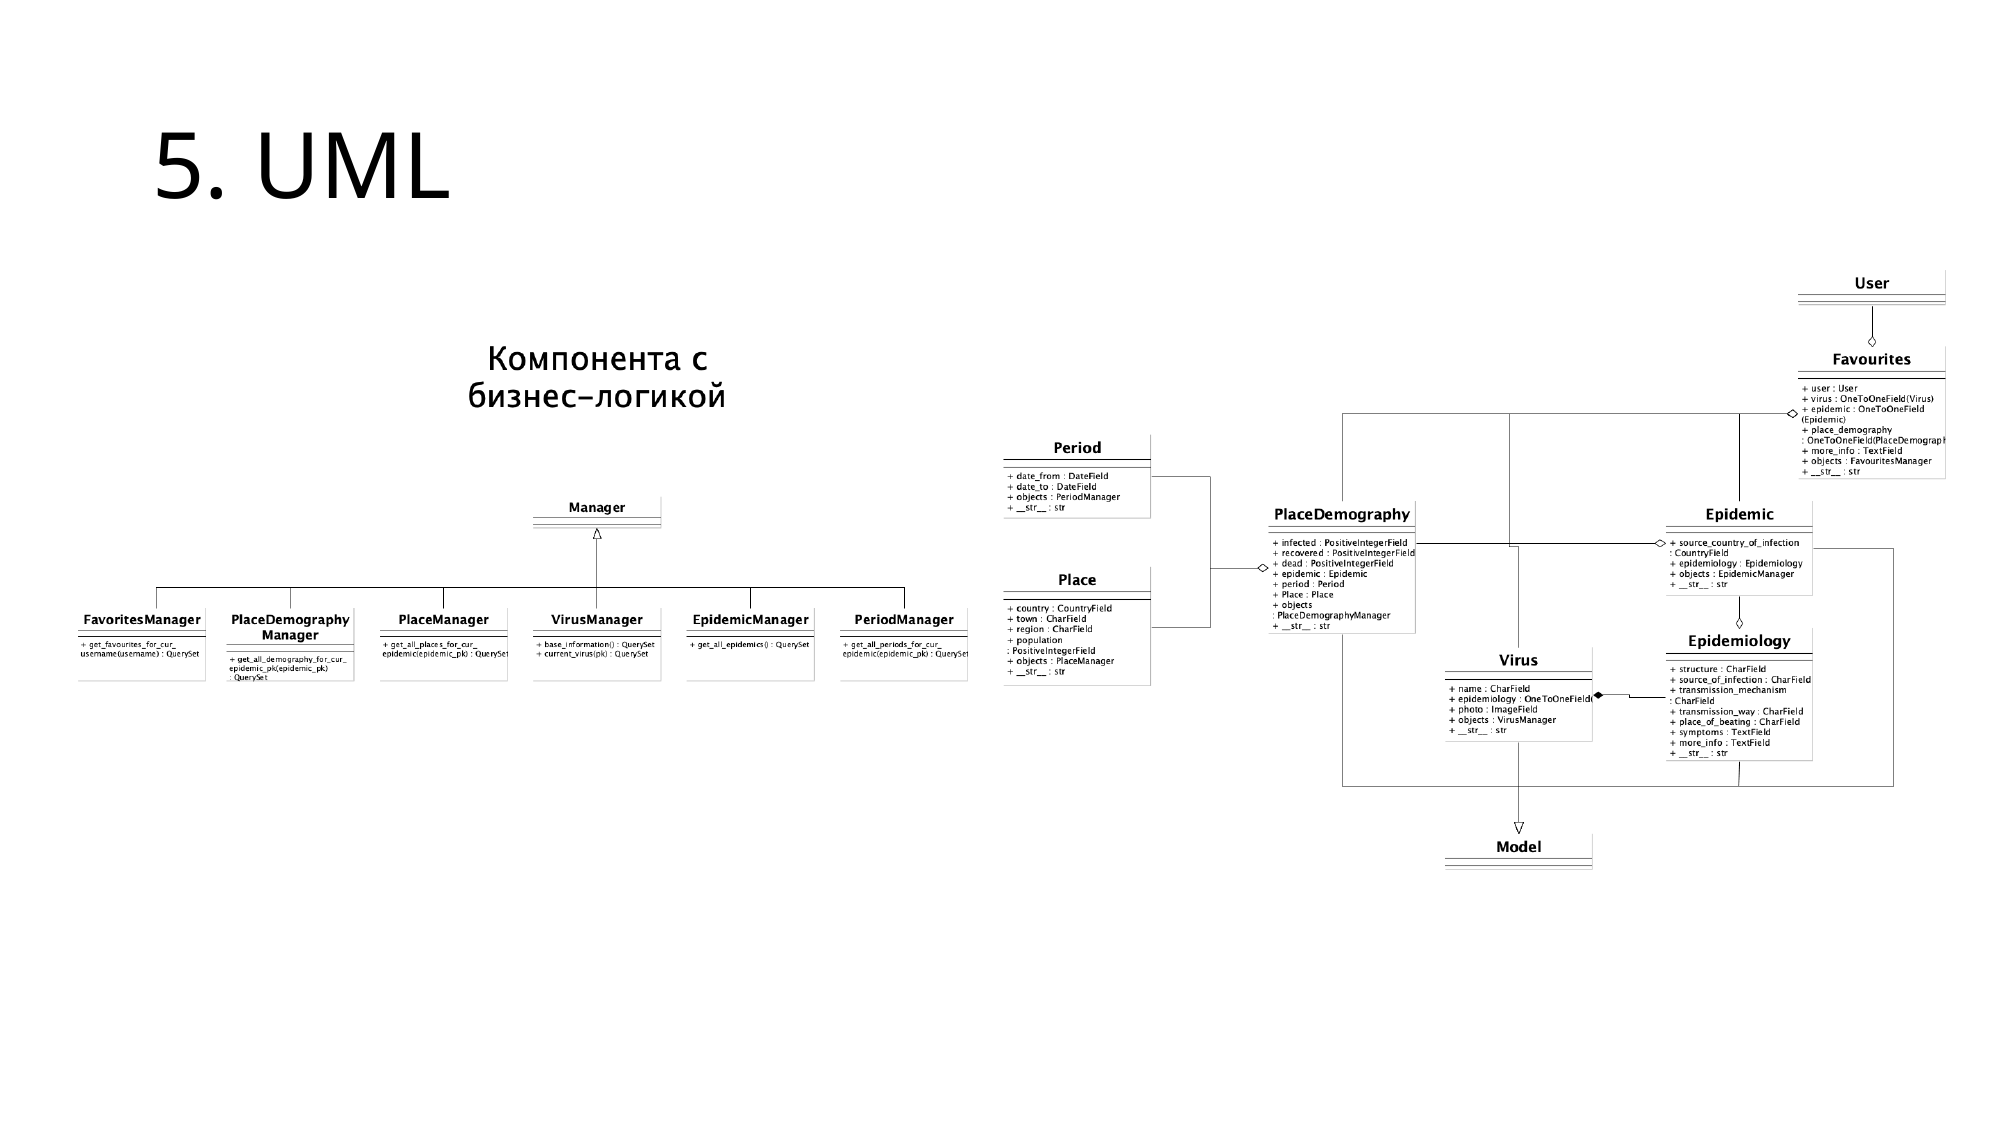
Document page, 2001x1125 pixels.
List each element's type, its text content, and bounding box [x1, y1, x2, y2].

picture [74, 241, 1961, 884]
title 5. UML [137, 59, 1863, 278]
